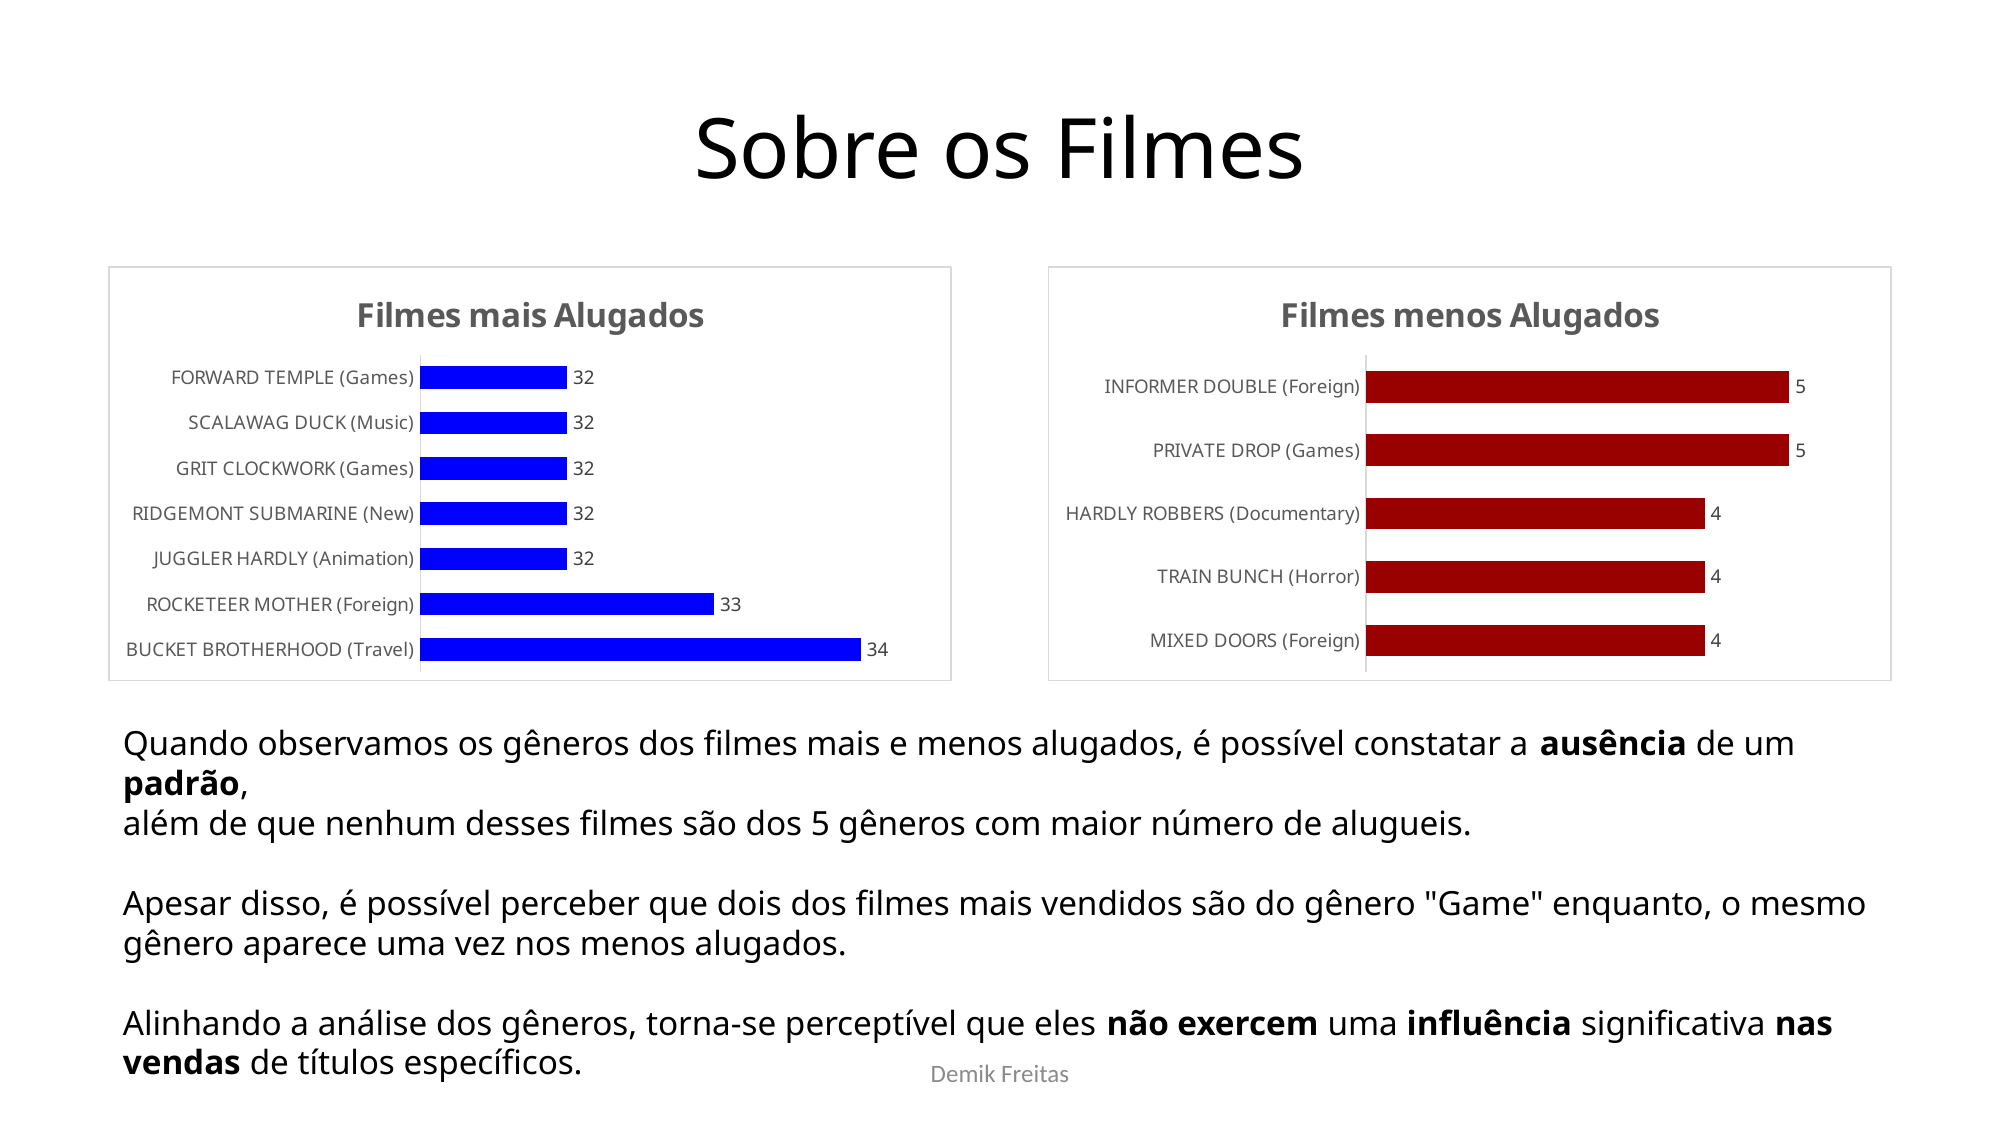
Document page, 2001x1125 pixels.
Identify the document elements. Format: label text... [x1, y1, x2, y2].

text_box Sobre os Filmes [249, 71, 1750, 232]
text_box Quando observamos os gêneros dos filmes mais e menos alugados, é possível constatar a ausência de um padrão, além de que nenhum desses filmes são dos 5 gêneros com maior número de alugueis. Apesar disso, é possível perceber que dois dos filmes mais vendidos são do gênero "Game" enquanto, o mesmo gênero aparece uma vez nos menos alugados. Alinhando a análise dos gêneros, torna-se perceptível que eles não exercem uma influência significativa nas vendas de títulos específicos. [108, 714, 1892, 1089]
chart [1047, 266, 1892, 682]
chart [108, 266, 953, 682]
footer Demik Freitas [662, 1042, 1338, 1103]
